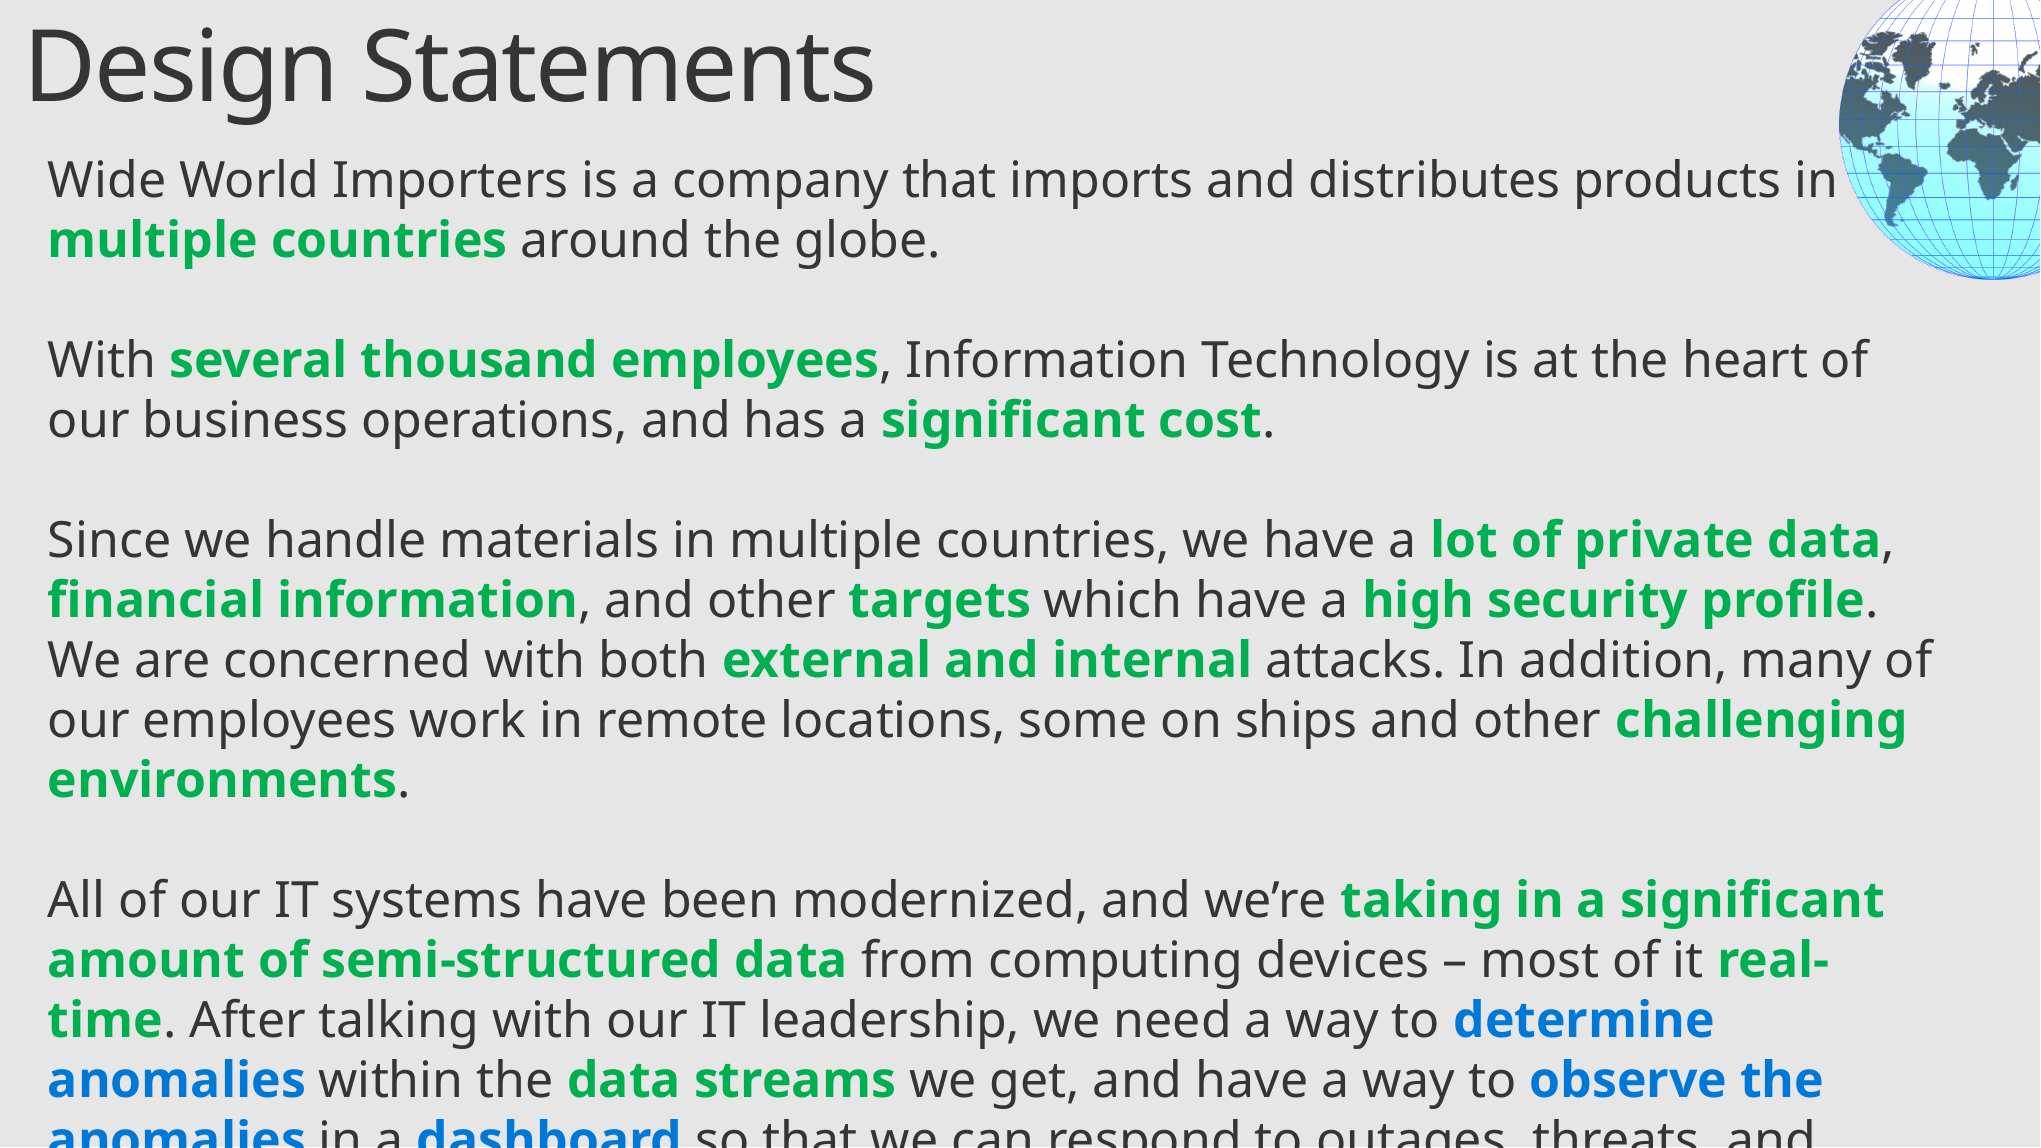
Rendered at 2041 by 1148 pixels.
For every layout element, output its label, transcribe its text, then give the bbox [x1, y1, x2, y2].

text_box Wide World Importers is a company that imports and distributes products in multiple countries around the globe. With several thousand employees, Information Technology is at the heart of our business operations, and has a significant cost. Since we handle materials in multiple countries, we have a lot of private data, financial information, and other targets which have a high security profile. We are concerned with both external and internal attacks. In addition, many of our employees work in remote locations, some on ships and other challenging environments. All of our IT systems have been modernized, and we’re taking in a significant amount of semi-structured data from computing devices – most of it real-time. After talking with our IT leadership, we need a way to determine anomalies within the data streams we get, and have a way to observe the anomalies in a dashboard so that we can respond to outages, threats, and changes quickly. [33, 139, 1972, 1148]
picture [1839, 0, 2041, 281]
text_box Design Statements [0, 0, 1839, 124]
